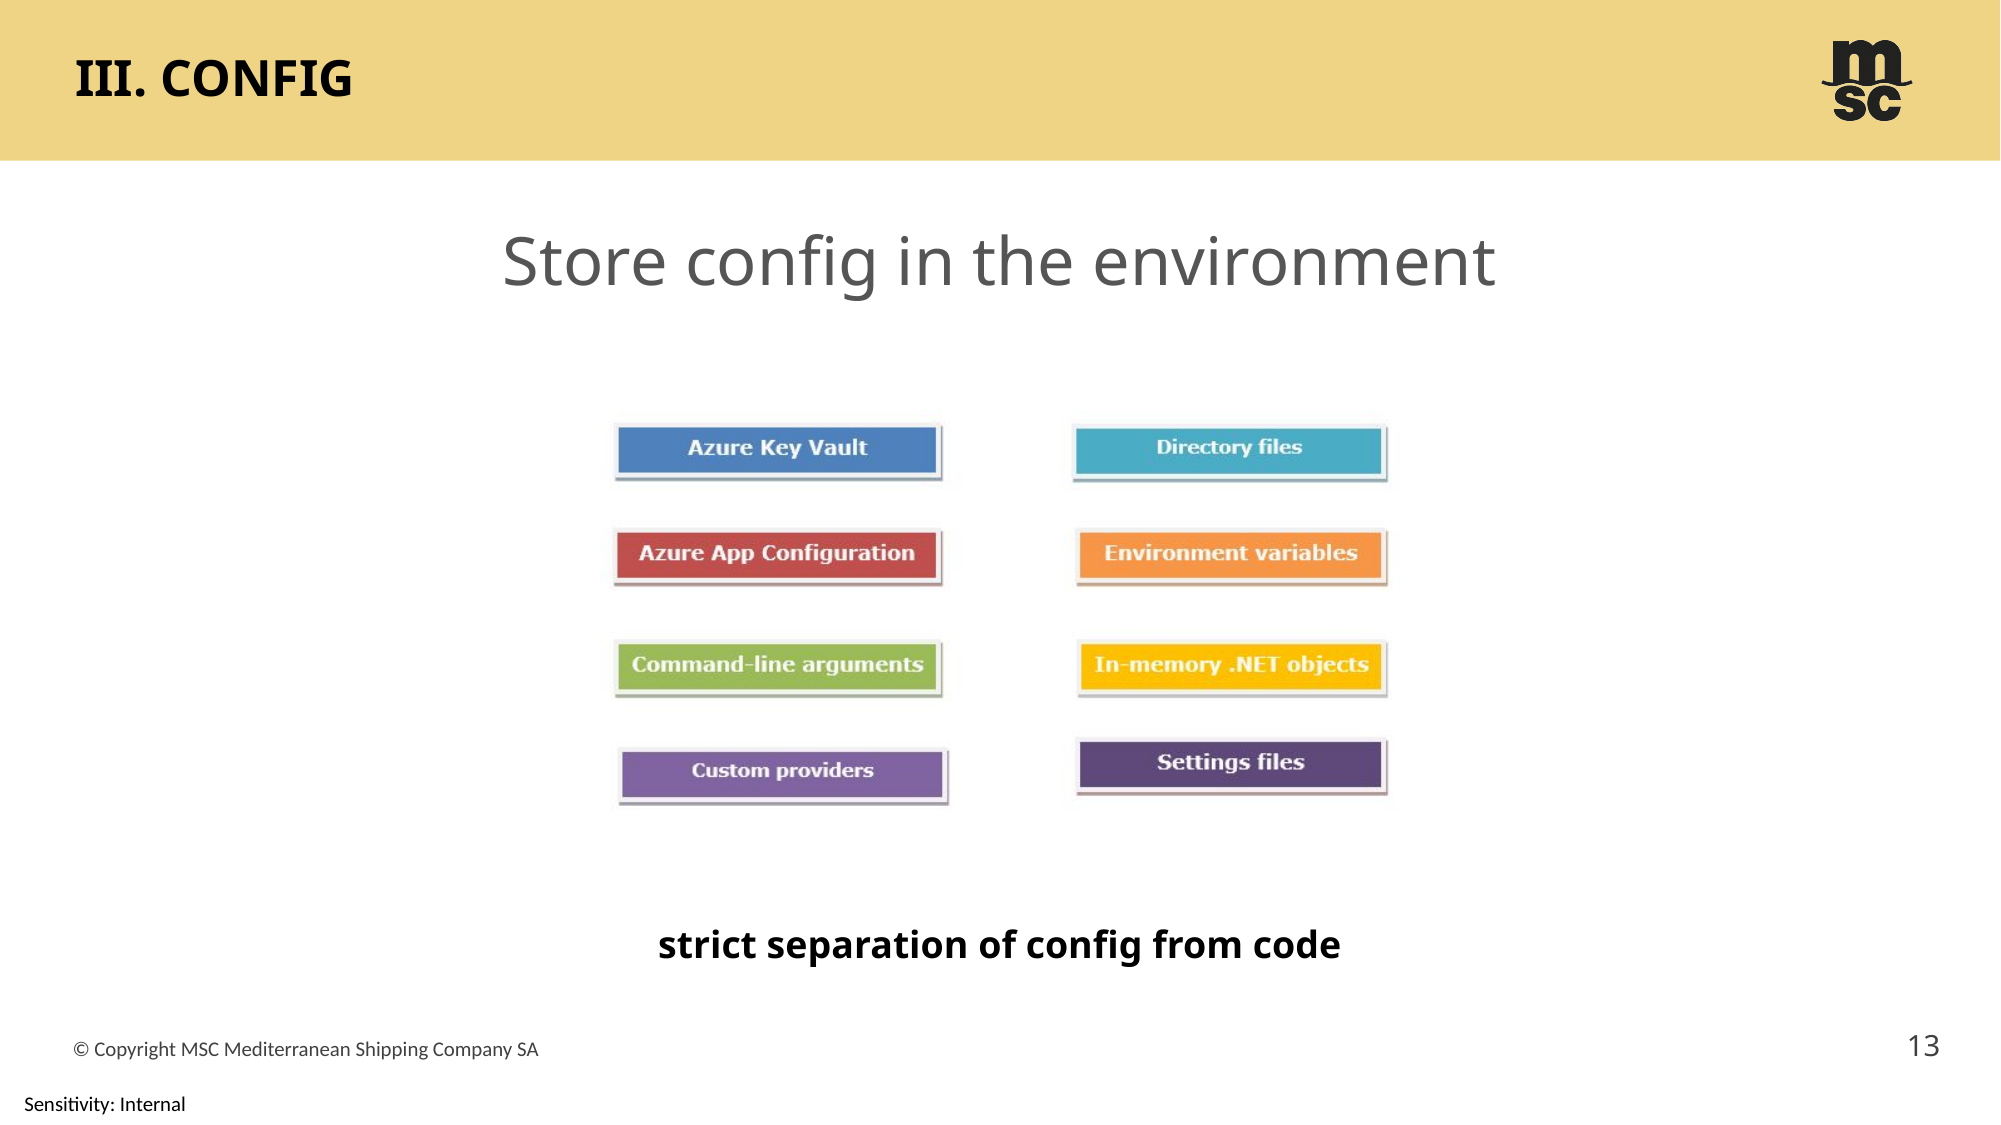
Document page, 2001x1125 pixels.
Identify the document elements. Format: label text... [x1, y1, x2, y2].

picture [1797, 5, 1937, 157]
title III. Config [75, 6, 1474, 155]
footer © Copyright MSC Mediterranean Shipping Company SA [57, 1027, 663, 1079]
slide_number 13 [1879, 1019, 1956, 1070]
text_box Store config in the environment [0, 210, 2000, 306]
text_box strict separation of config from code [72, 913, 1928, 974]
picture [600, 410, 1400, 811]
